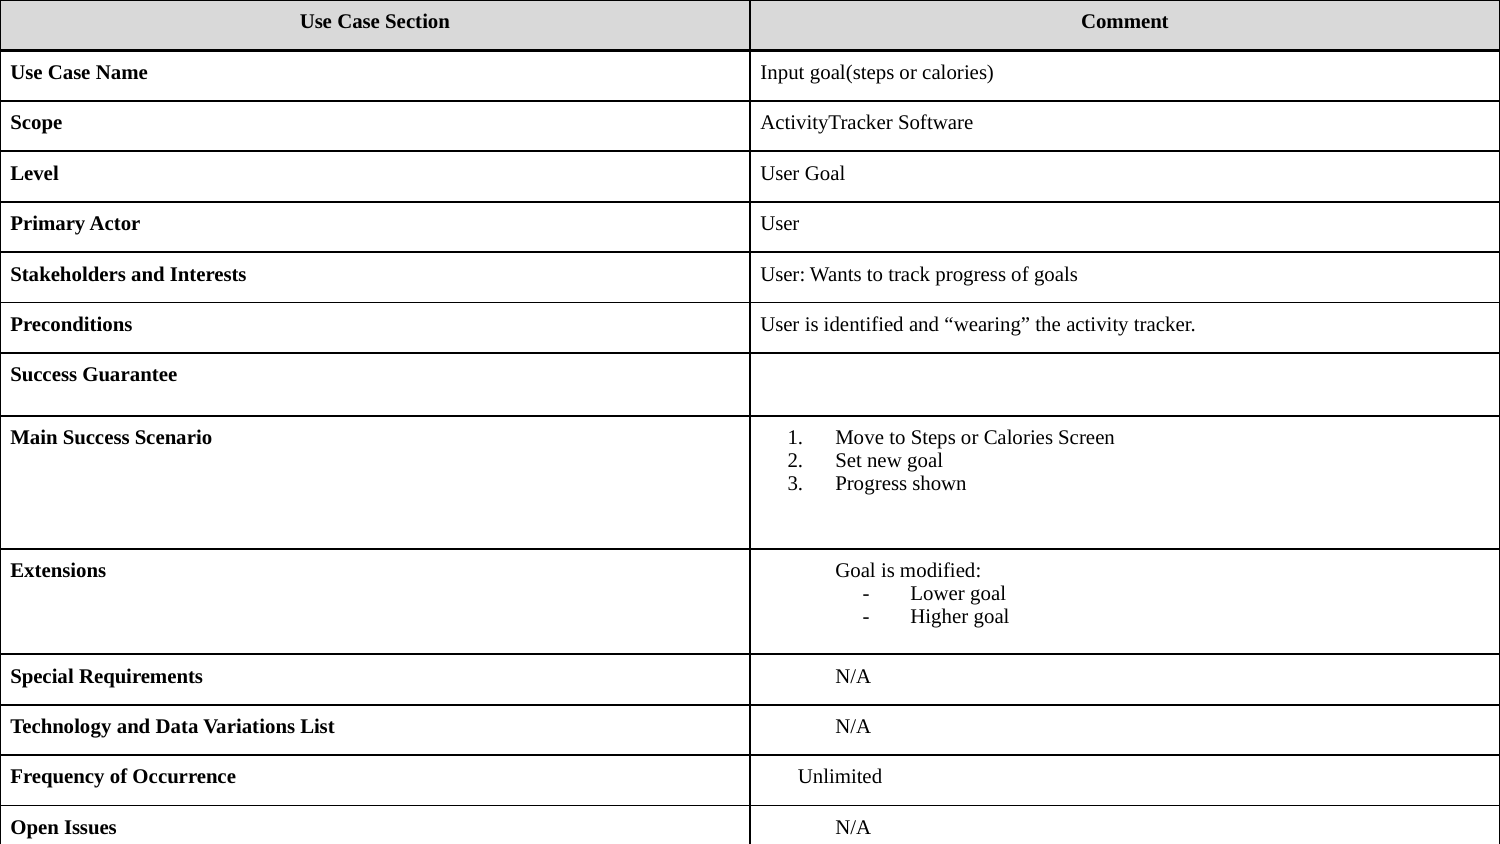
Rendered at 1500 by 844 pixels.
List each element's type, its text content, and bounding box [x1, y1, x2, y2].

table_cell Technology and Data Variations List [1, 706, 749, 754]
table_cell Open Issues [1, 806, 749, 844]
table_cell Preconditions [1, 303, 749, 352]
table_cell Extensions [1, 550, 749, 653]
table_cell Main Success Scenario [1, 417, 749, 548]
table_cell Scope [1, 102, 749, 150]
table_cell Input goal(steps or calories) [751, 52, 1499, 100]
table_cell Primary Actor [1, 203, 749, 251]
table_cell User is identified and “wearing” the activity tracker. [751, 303, 1499, 352]
table_cell Goal is modified: Lower goal Higher goal [751, 550, 1499, 653]
table_cell Frequency of Occurrence [1, 756, 749, 805]
table_cell Move to Steps or Calories Screen Set new goal Progress shown [751, 417, 1499, 548]
table_header Comment [751, 1, 1499, 49]
table_cell User: Wants to track progress of goals [751, 253, 1499, 302]
table_cell Success Guarantee [1, 354, 749, 415]
table_cell N/A [751, 655, 1499, 704]
table_cell User Goal [751, 152, 1499, 201]
table_header Use Case Section [1, 1, 749, 49]
table_cell [751, 354, 1499, 415]
table_cell Use Case Name [1, 52, 749, 100]
table_cell Unlimited [751, 756, 1499, 805]
table_cell ActivityTracker Software [751, 102, 1499, 150]
table_cell N/A [751, 806, 1499, 844]
table_cell User [751, 203, 1499, 251]
table_cell N/A [751, 706, 1499, 754]
table_cell Level [1, 152, 749, 201]
table_cell Stakeholders and Interests [1, 253, 749, 302]
table_cell Special Requirements [1, 655, 749, 704]
